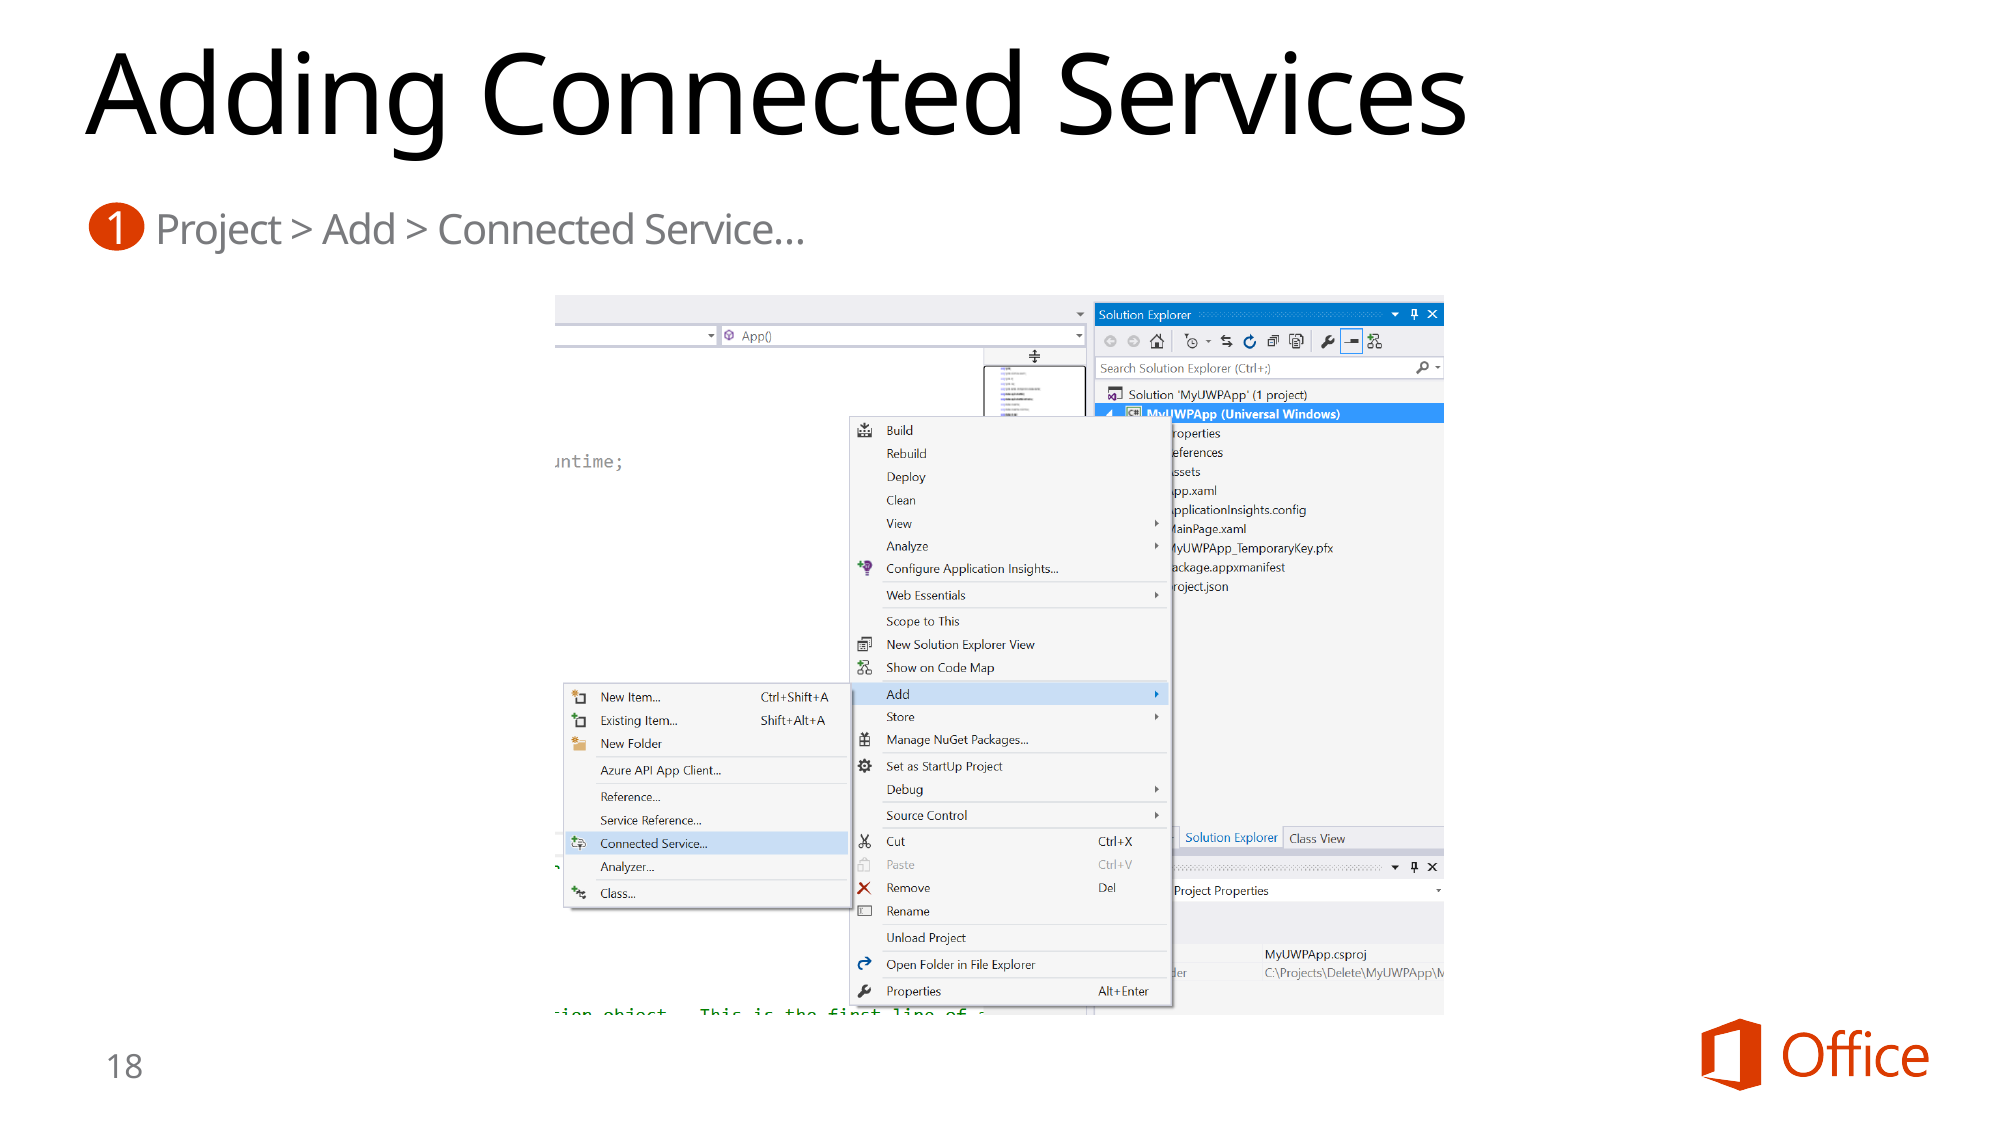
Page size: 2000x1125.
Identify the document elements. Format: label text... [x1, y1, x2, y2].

picture [1670, 987, 1960, 1122]
text_box 1 [88, 201, 146, 252]
slide_number 18 [85, 1049, 178, 1086]
title Adding Connected Services [85, 37, 1914, 161]
text_box Project > Add > Connected Service… [154, 202, 806, 253]
picture [555, 295, 1445, 1015]
